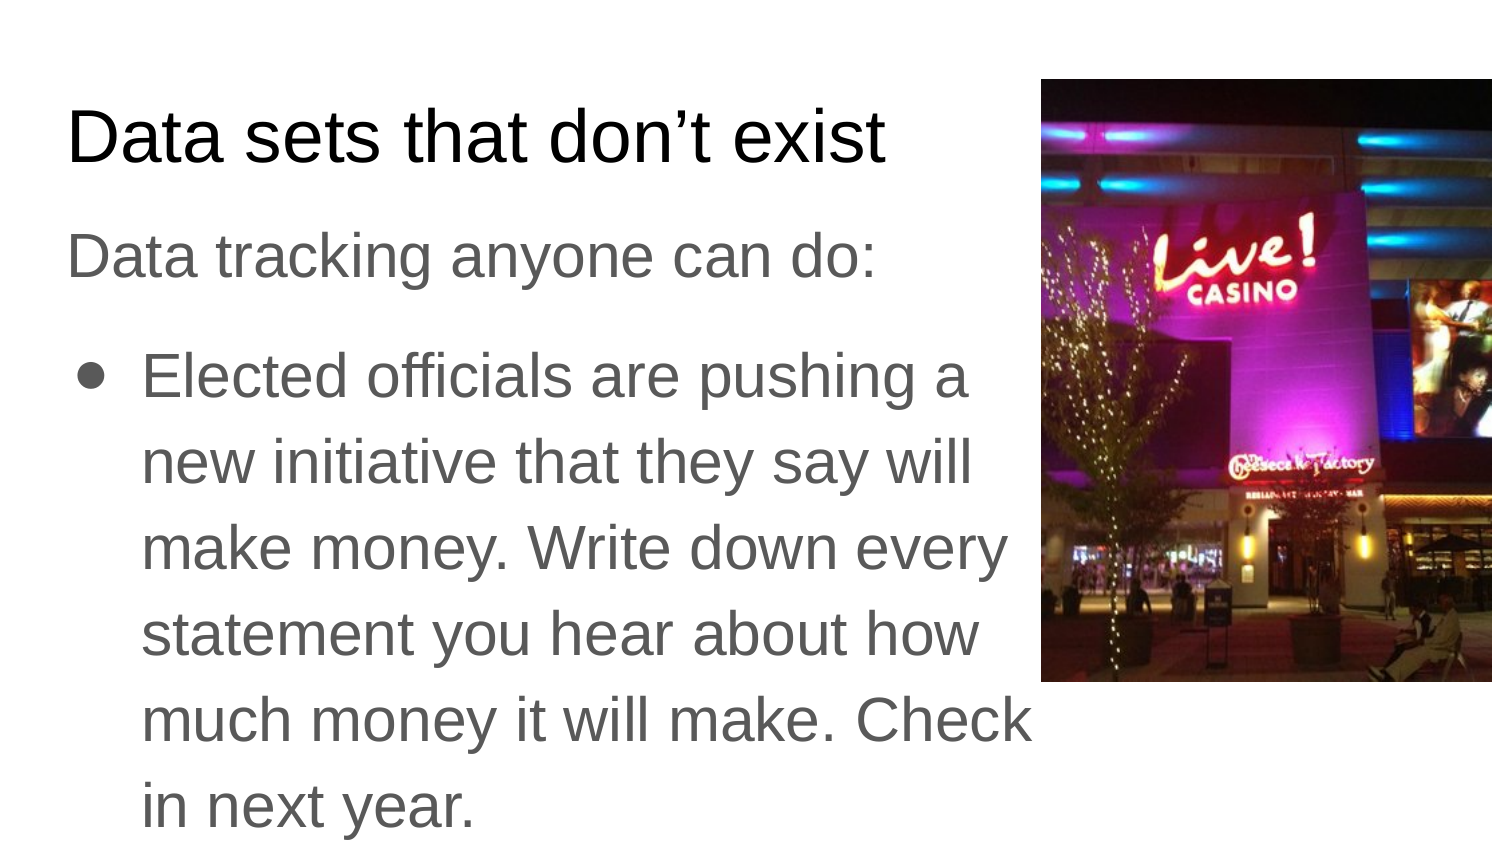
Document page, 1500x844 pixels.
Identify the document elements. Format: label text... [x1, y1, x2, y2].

picture [1041, 79, 1493, 682]
title Data sets that don’t exist [51, 72, 1449, 167]
list Data tracking anyone can do: Elected officials are pushing a new initiative that they say will make money. Write down every statement you hear about how much money it will make. Check in next year. [51, 189, 1065, 750]
